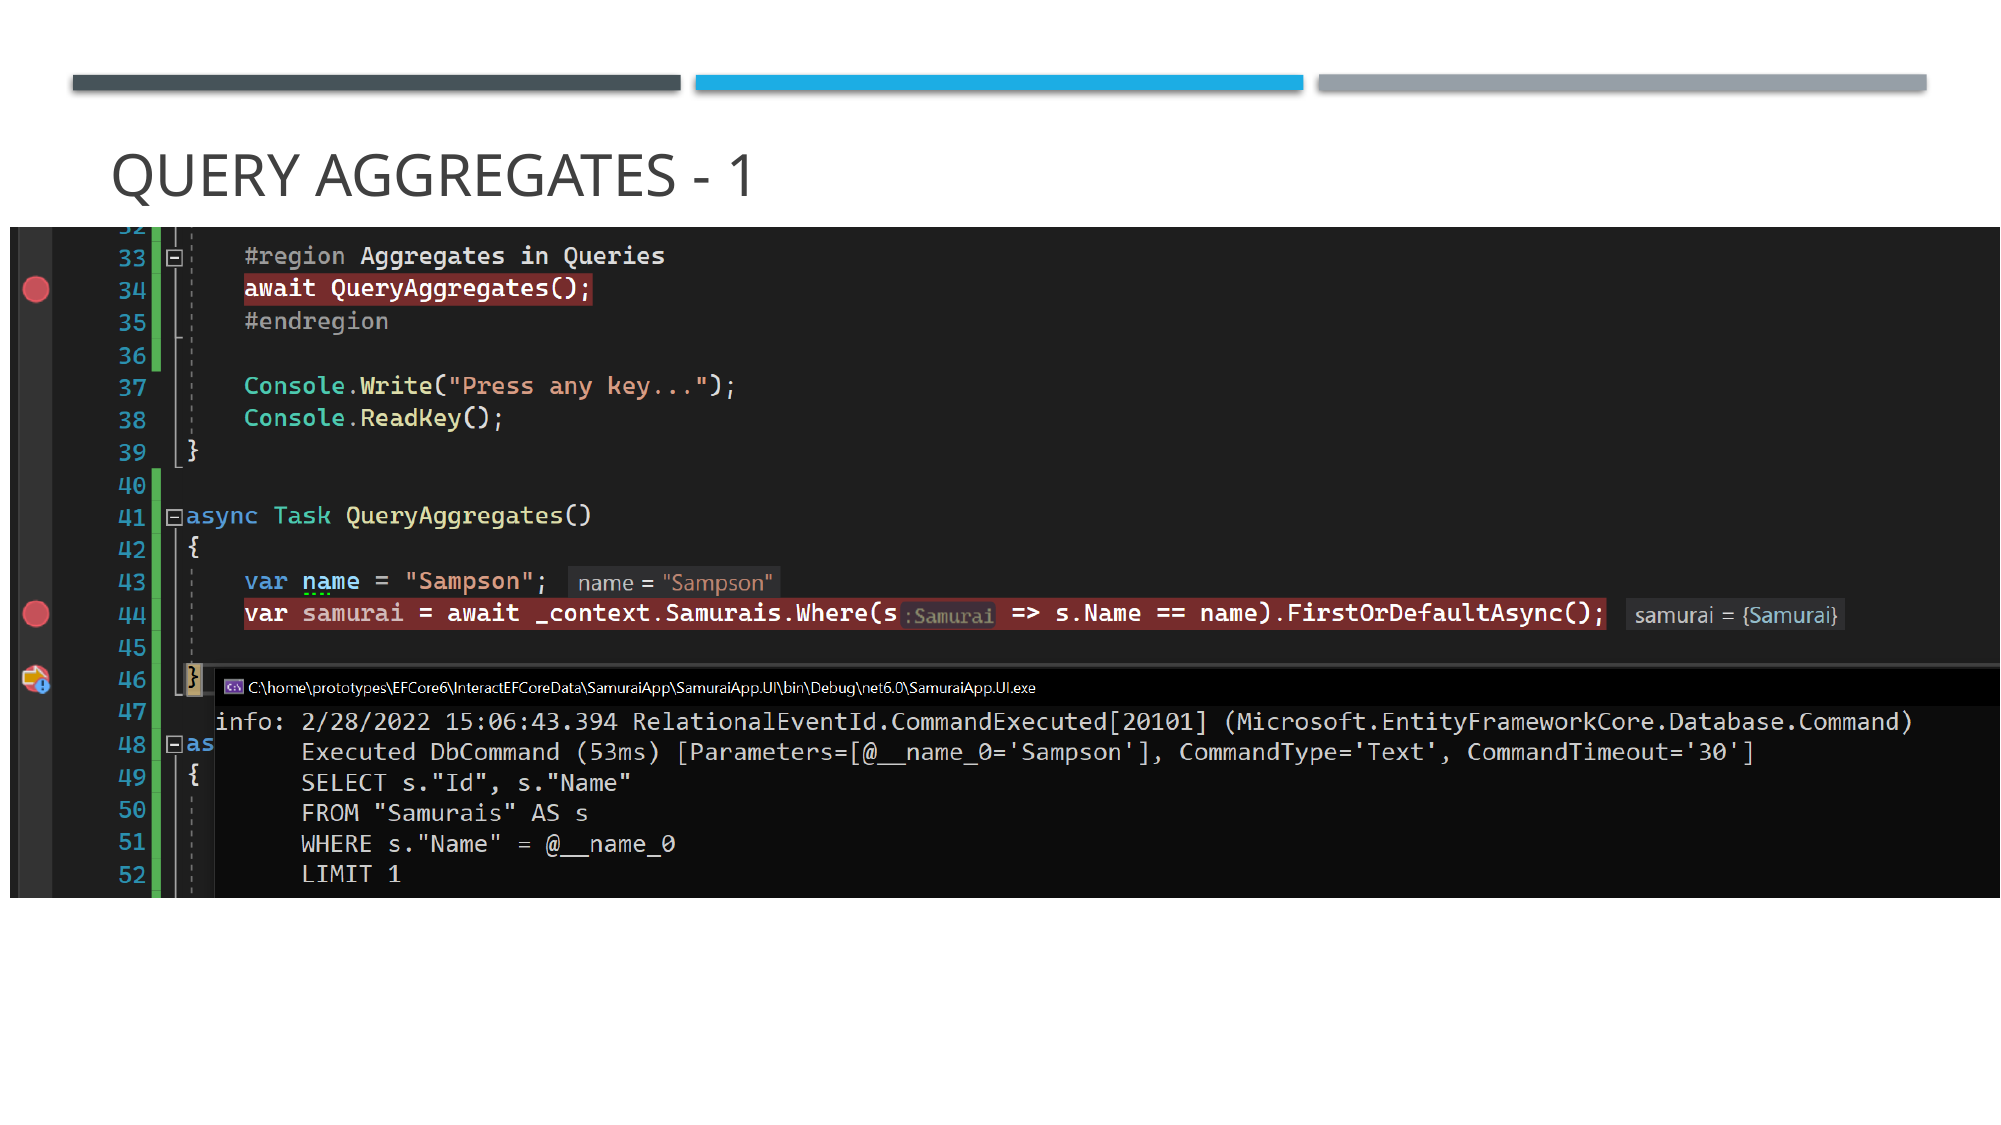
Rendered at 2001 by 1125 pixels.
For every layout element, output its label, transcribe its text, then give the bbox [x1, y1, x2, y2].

title Query AGGREGATES - 1 [95, 115, 1905, 216]
picture [10, 227, 2000, 898]
